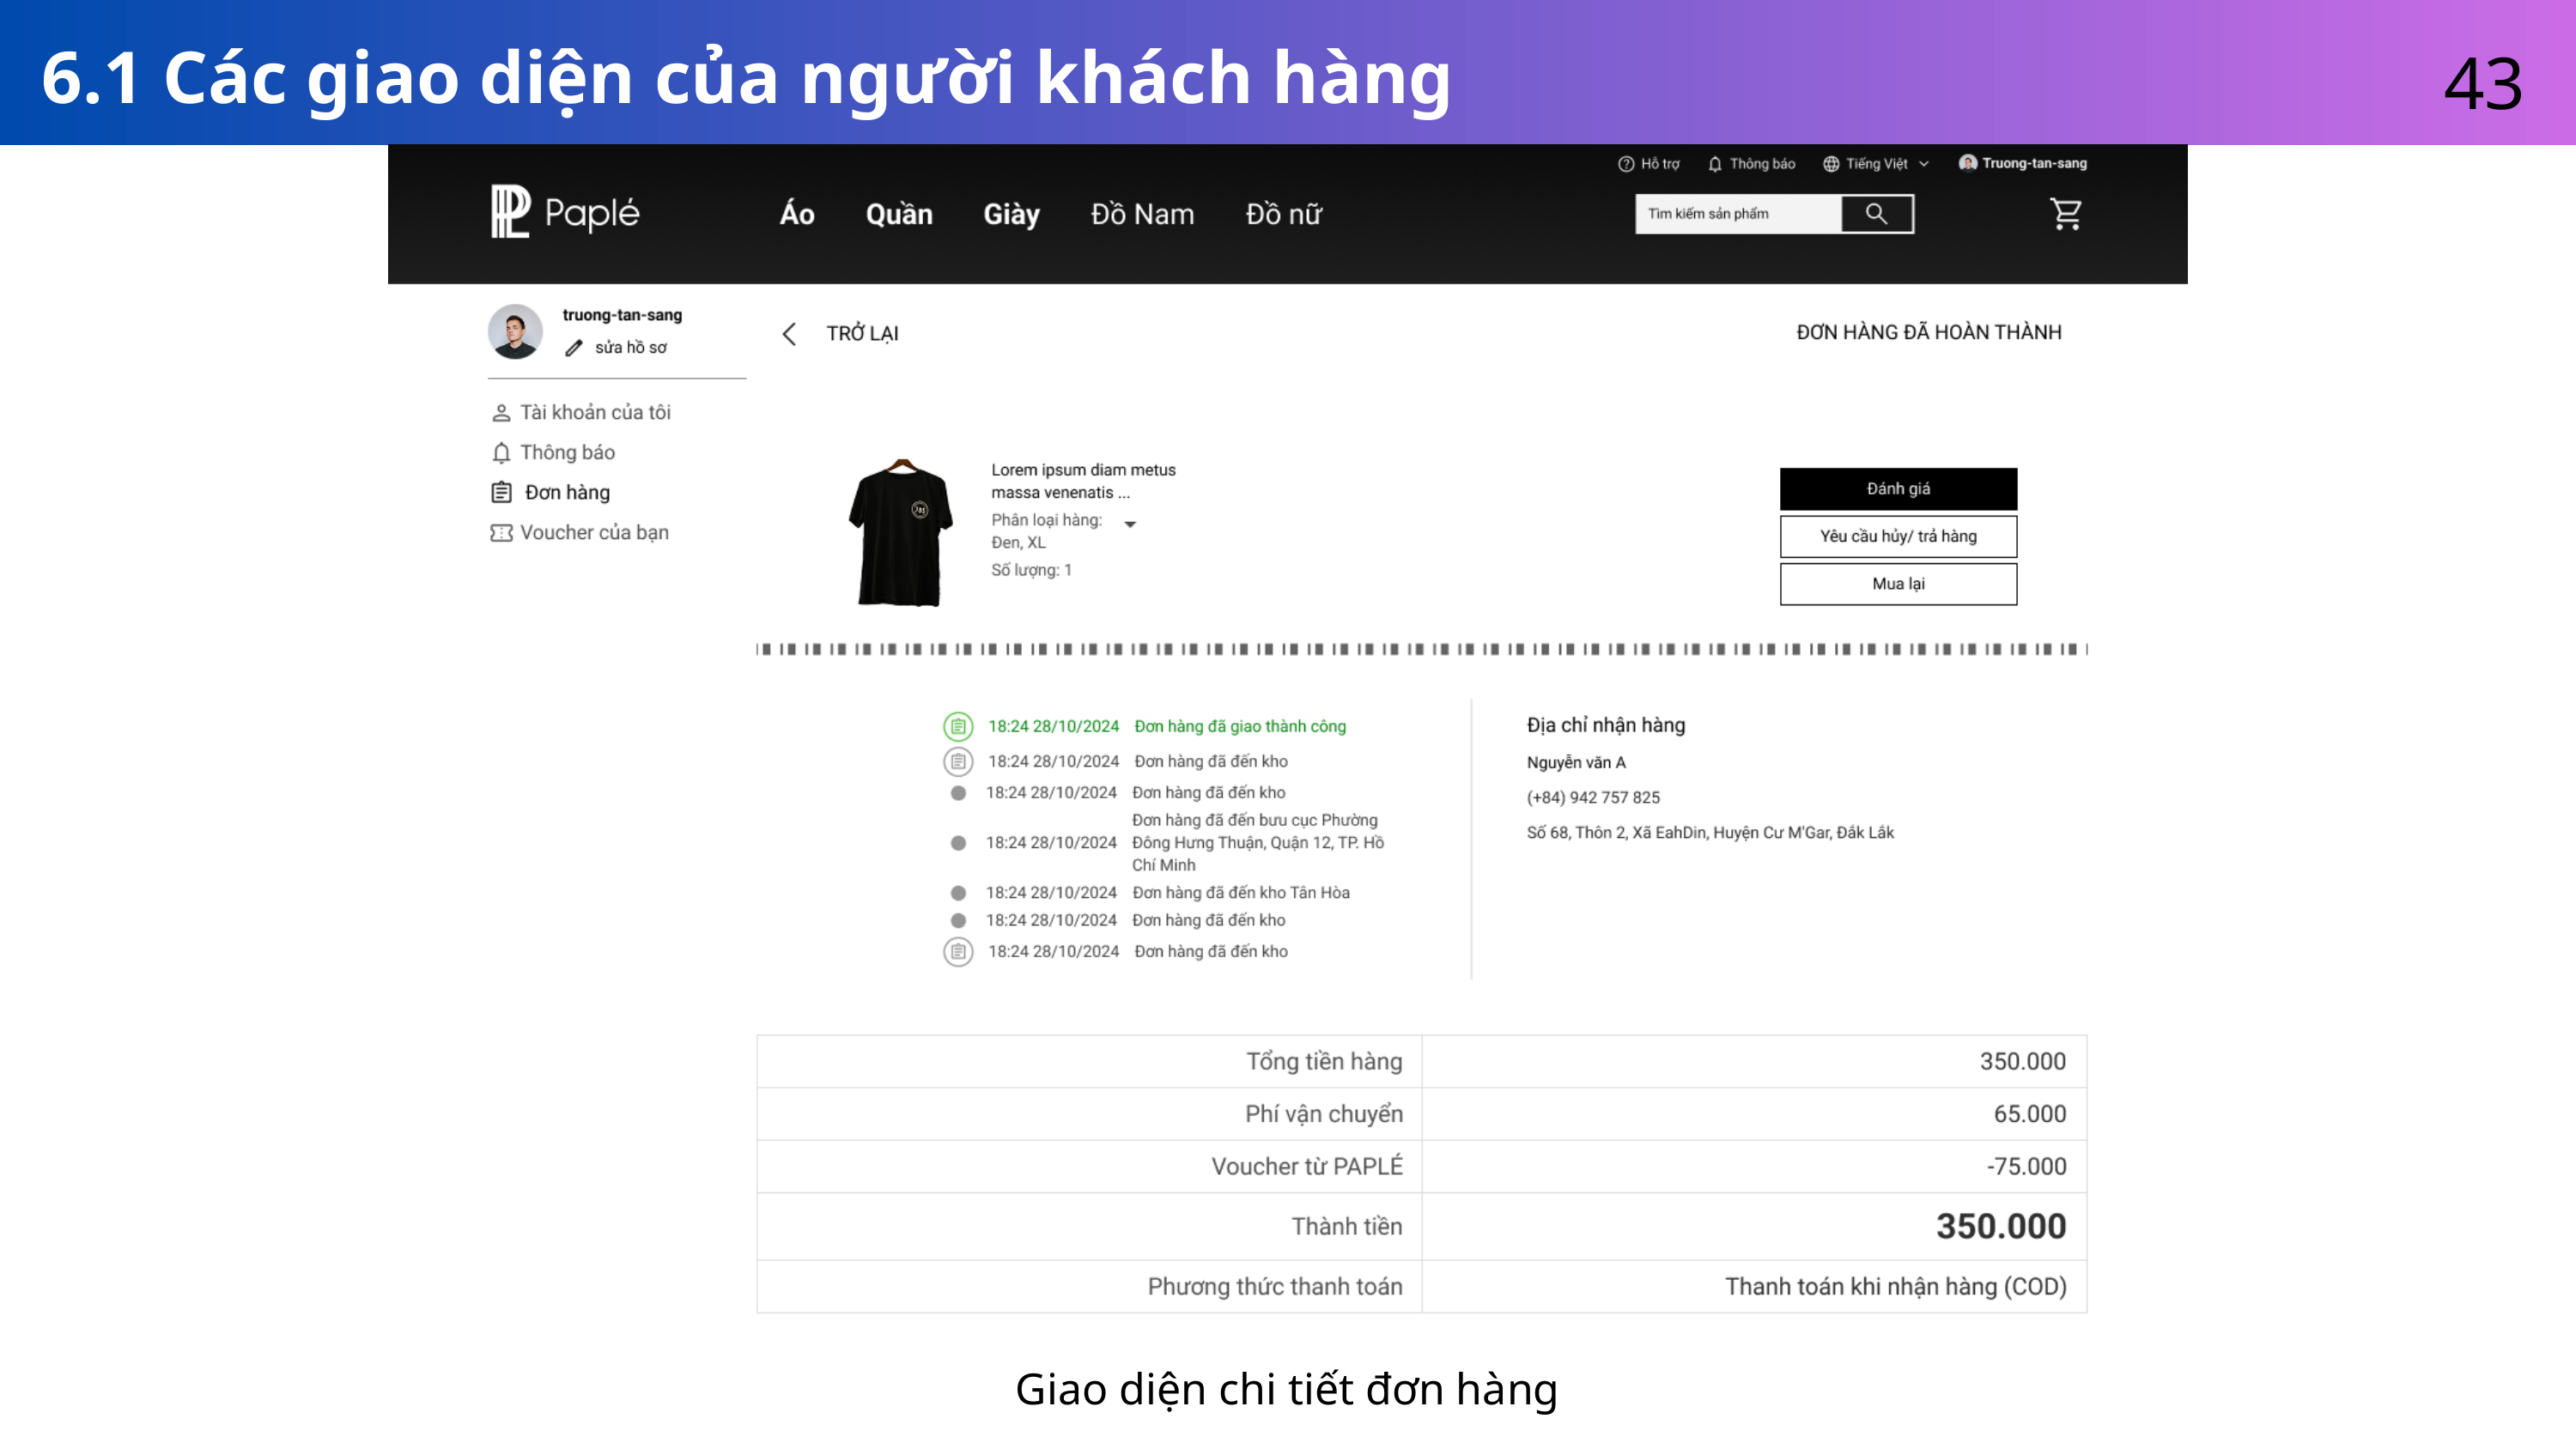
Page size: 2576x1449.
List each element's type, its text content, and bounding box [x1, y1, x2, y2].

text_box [0, 0, 2576, 145]
text_box [388, 155, 2188, 1409]
text_box Giao diện chi tiết đơn hàng [714, 1352, 1862, 1413]
